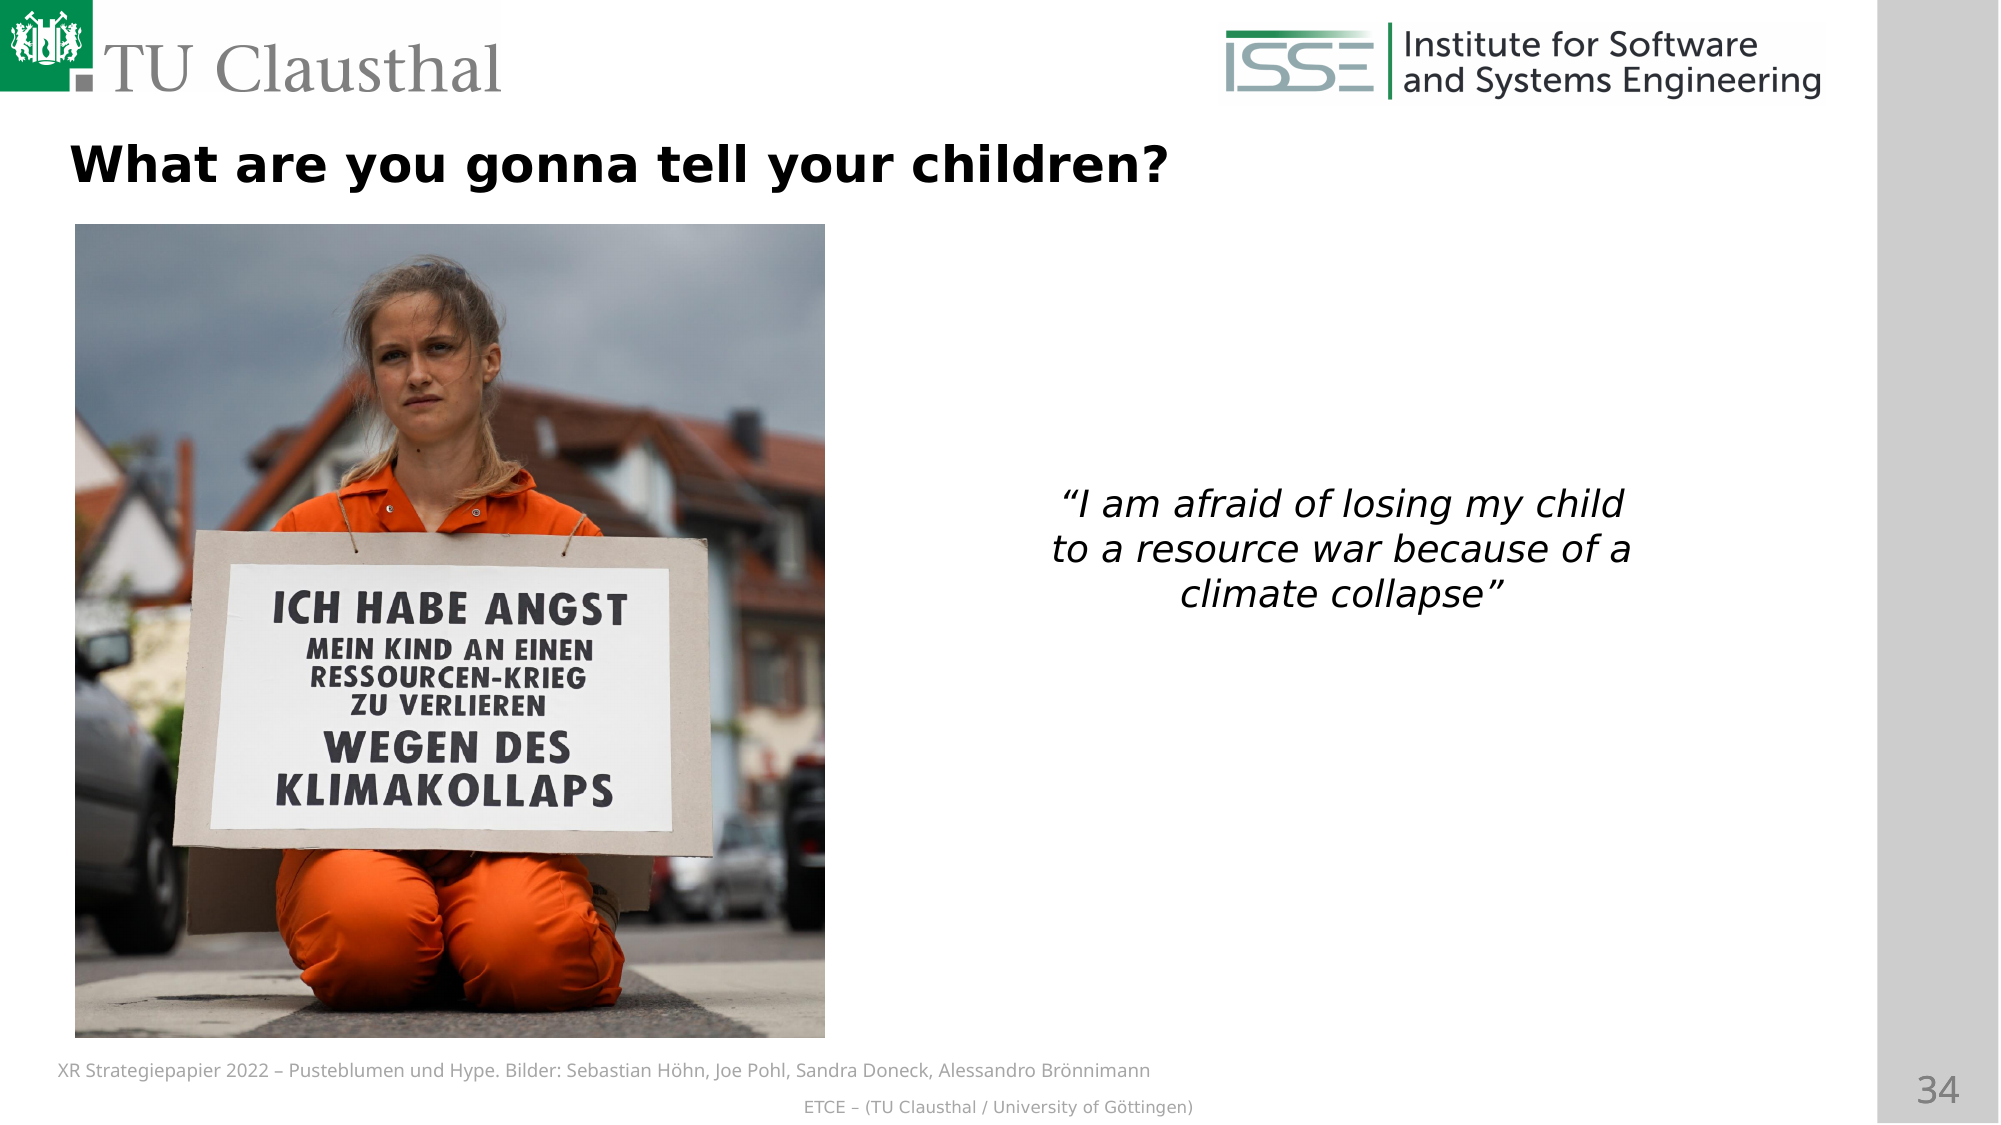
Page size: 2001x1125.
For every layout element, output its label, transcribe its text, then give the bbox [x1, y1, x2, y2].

picture [0, 0, 501, 92]
picture [1218, 22, 1826, 106]
text_box XR Strategiepapier 2022 – Pusteblumen und Hype. Bilder: Sebastian Höhn, Joe Pohl, Sandra Doneck, Alessandro Brönnimann [43, 1051, 1319, 1089]
picture [75, 224, 825, 1038]
text_box What are you gonna tell your children? [55, 125, 1818, 207]
text_box “I am afraid of losing my child to a resource war because of a climate collapse” [1035, 307, 1650, 787]
